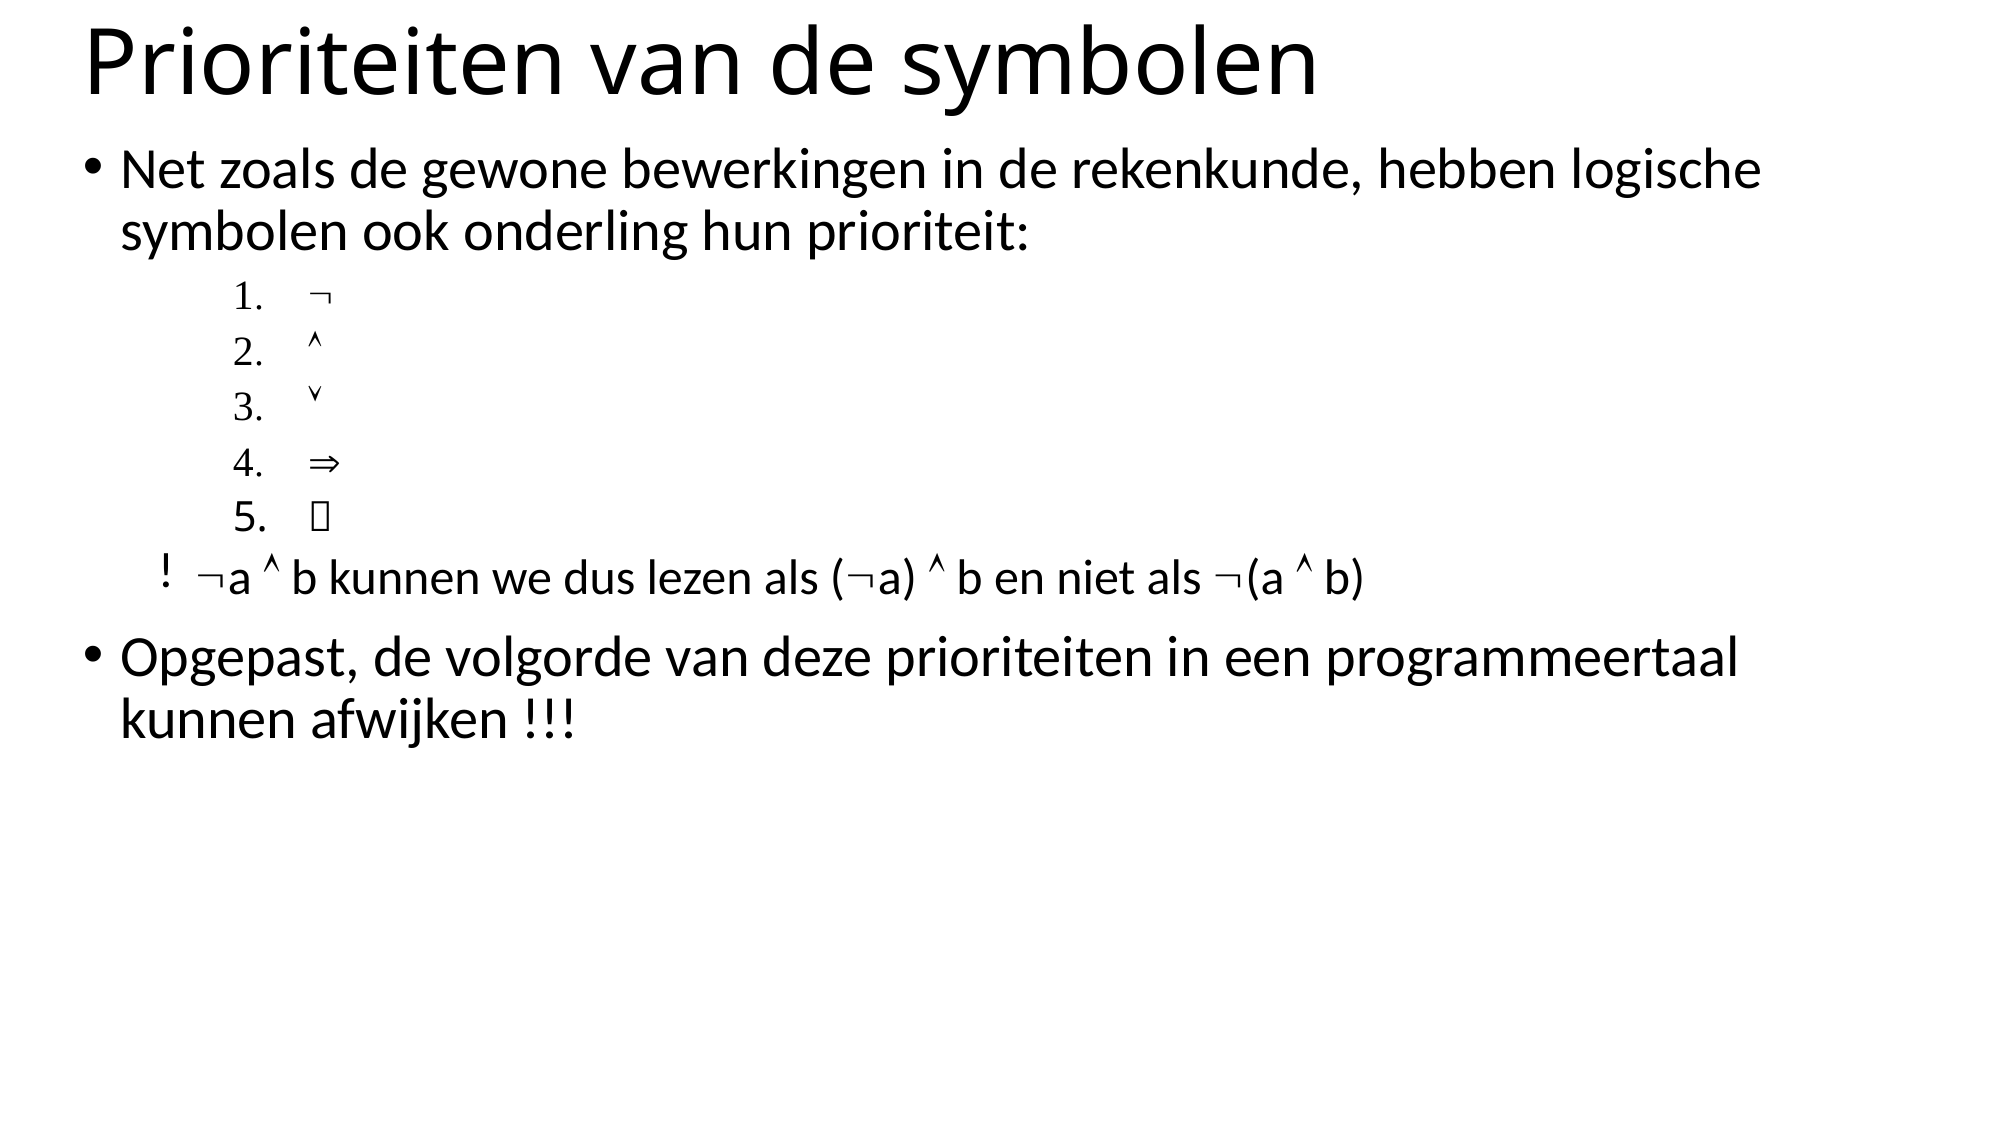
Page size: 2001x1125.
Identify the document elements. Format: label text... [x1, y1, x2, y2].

title Prioriteiten van de symbolen [67, 0, 1793, 130]
list Net zoals de gewone bewerkingen in de rekenkunde, hebben logische symbolen ook onderling hun prioriteit:      a  b kunnen we dus lezen als (a)  b en niet als (a  b) Opgepast, de volgorde van deze prioriteiten in een programmeertaal kunnen afwijken !!! [67, 130, 1932, 1087]
